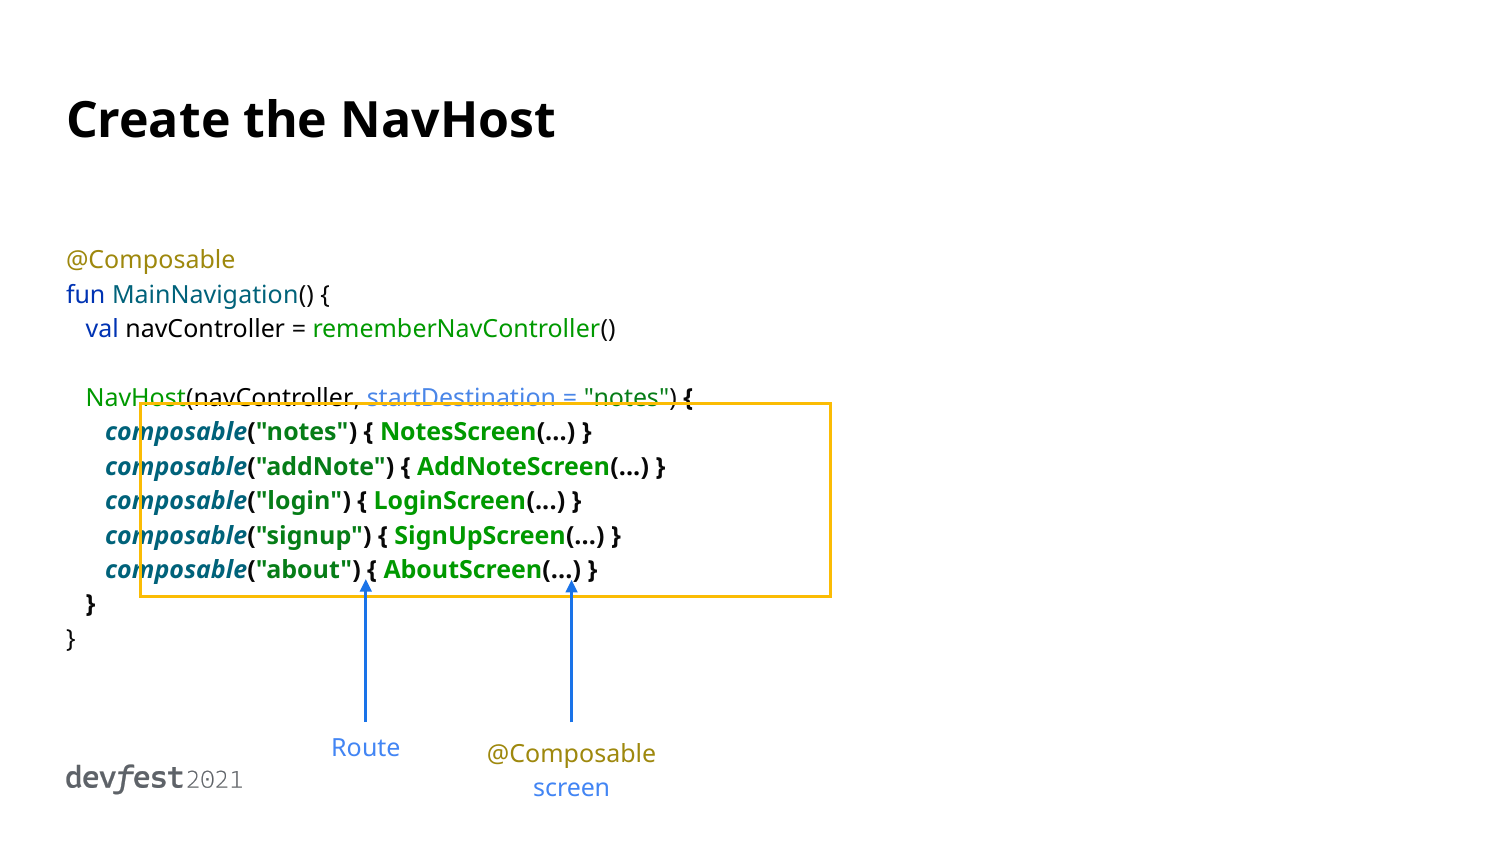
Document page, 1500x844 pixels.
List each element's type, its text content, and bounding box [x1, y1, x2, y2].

title Create the NavHost [51, 72, 1449, 167]
picture [65, 761, 243, 797]
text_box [443, 584, 701, 814]
text_box [140, 403, 831, 597]
list @Composable fun MainNavigation() { val navController = rememberNavController() NavHost(navController, startDestination = "notes") { composable("notes") { NotesScreen(...) } composable("addNote") { AddNoteScreen(...) } composable("login") { LoginScreen(...) } composable("signup") { SignUpScreen(...) } composable("about") { AboutScreen(...) } } } [51, 224, 945, 656]
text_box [287, 584, 440, 778]
